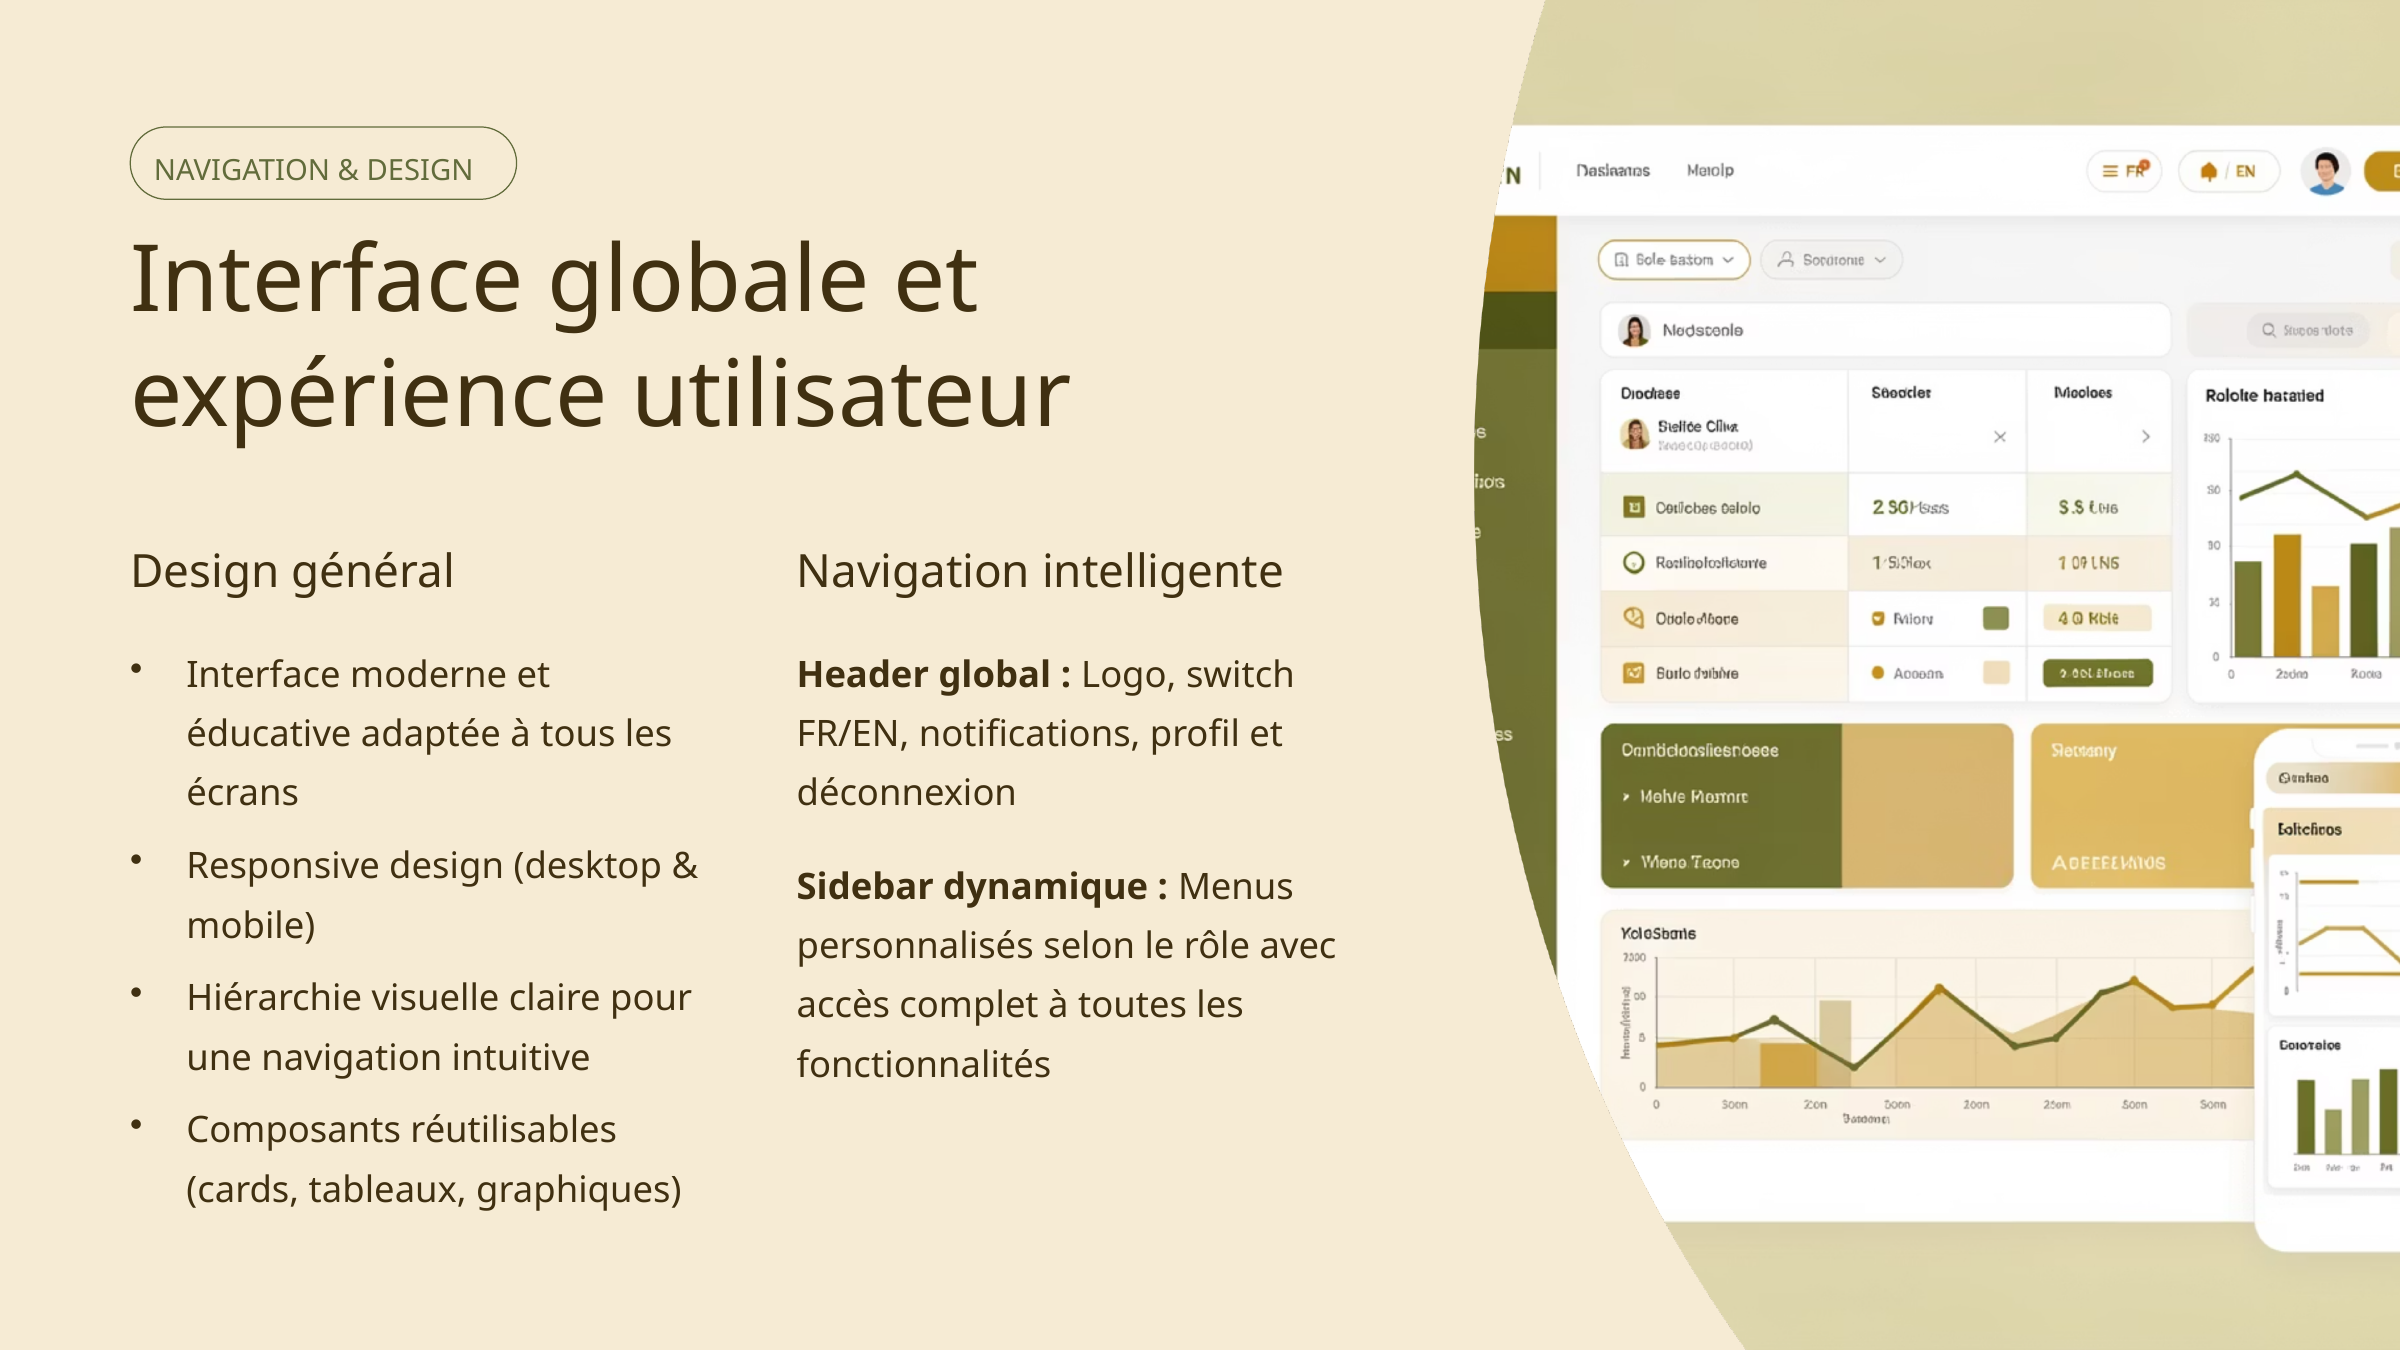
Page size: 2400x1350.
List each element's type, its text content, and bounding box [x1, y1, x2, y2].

text_box Interface globale et expérience utilisateur [130, 214, 1370, 447]
text_box Sidebar dynamique : Menus personnalisés selon le rôle avec accès complet à toutes les fonctionnalités [796, 847, 1371, 1086]
text_box Hiérarchie visuelle claire pour une navigation intuitive [130, 958, 705, 1078]
text_box Responsive design (desktop & mobile) [130, 826, 705, 946]
text_box Composants réutilisables (cards, tableaux, graphiques) [130, 1090, 705, 1210]
text_box Design général [130, 539, 596, 598]
text_box Navigation intelligente [796, 539, 1300, 598]
text_box Interface moderne et éducative adaptée à tous les écrans [130, 635, 705, 814]
picture [1454, 0, 2400, 1350]
text_box [130, 126, 517, 200]
text_box Header global : Logo, switch FR/EN, notifications, profil et déconnexion [796, 635, 1371, 814]
text_box NAVIGATION & DESIGN [153, 139, 493, 187]
